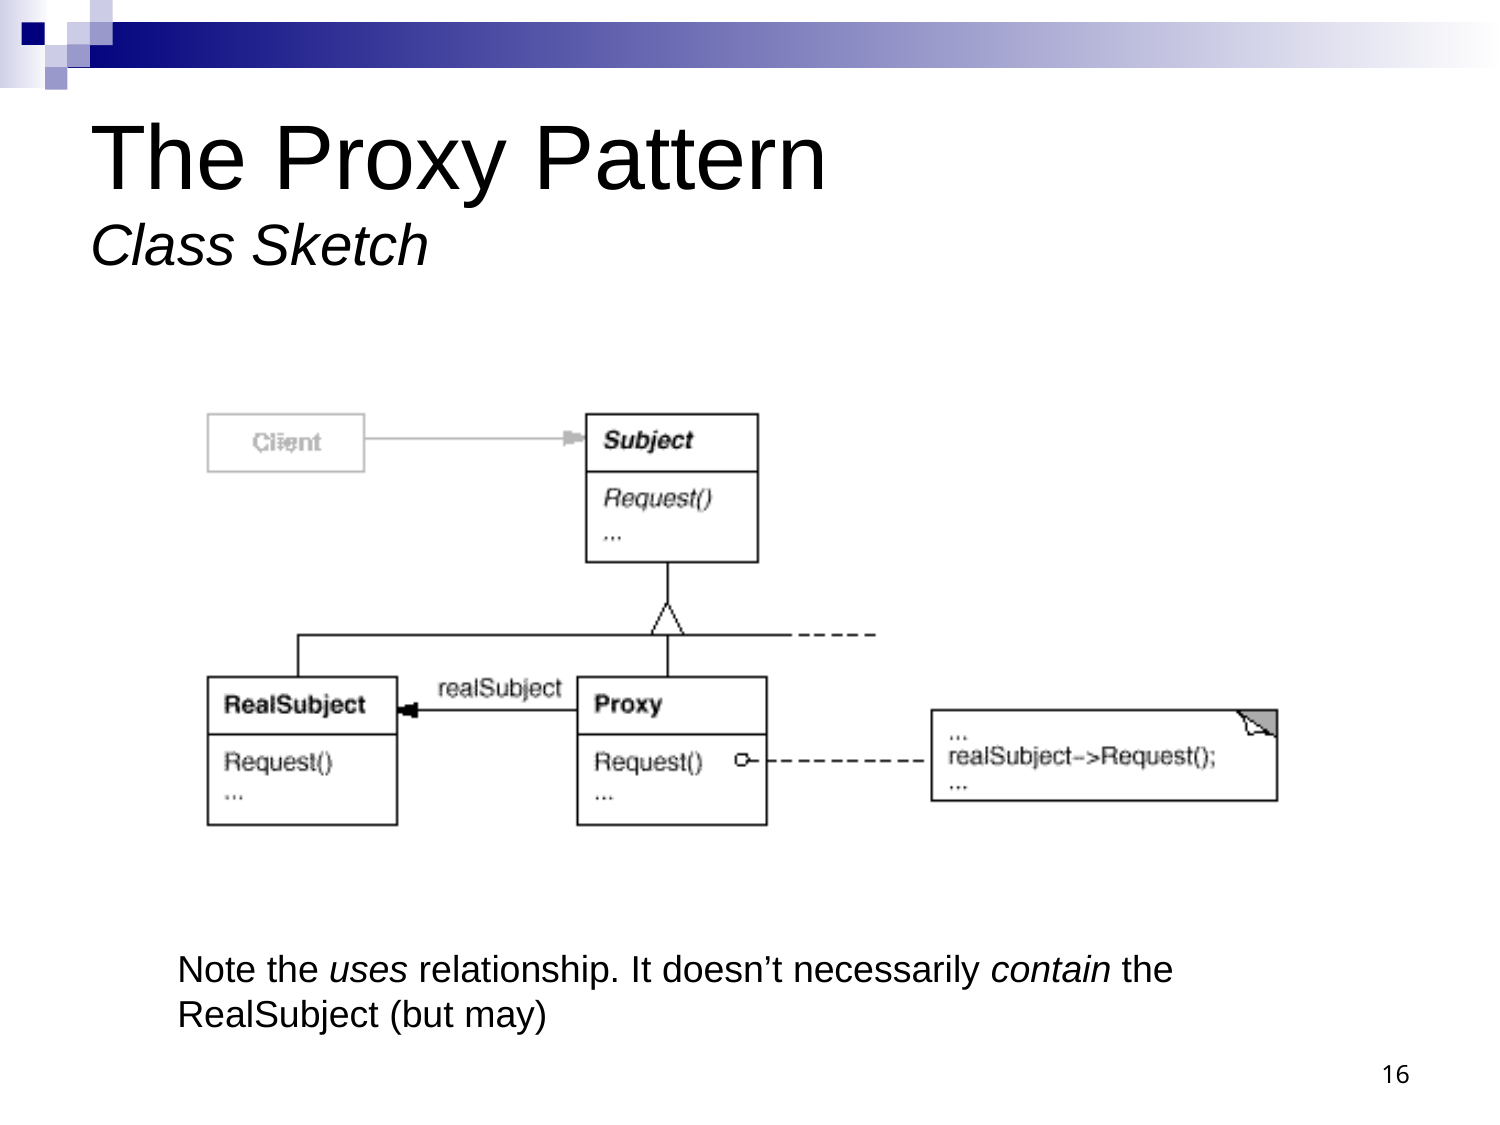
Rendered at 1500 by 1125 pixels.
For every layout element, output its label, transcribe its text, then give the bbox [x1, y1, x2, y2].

slide_number 16 [1074, 1025, 1425, 1100]
title The Proxy Pattern Class Sketch [75, 75, 1425, 300]
picture [137, 374, 1326, 873]
text_box Note the uses relationship. It doesn’t necessarily contain the RealSubject (but may) [162, 937, 1275, 1043]
